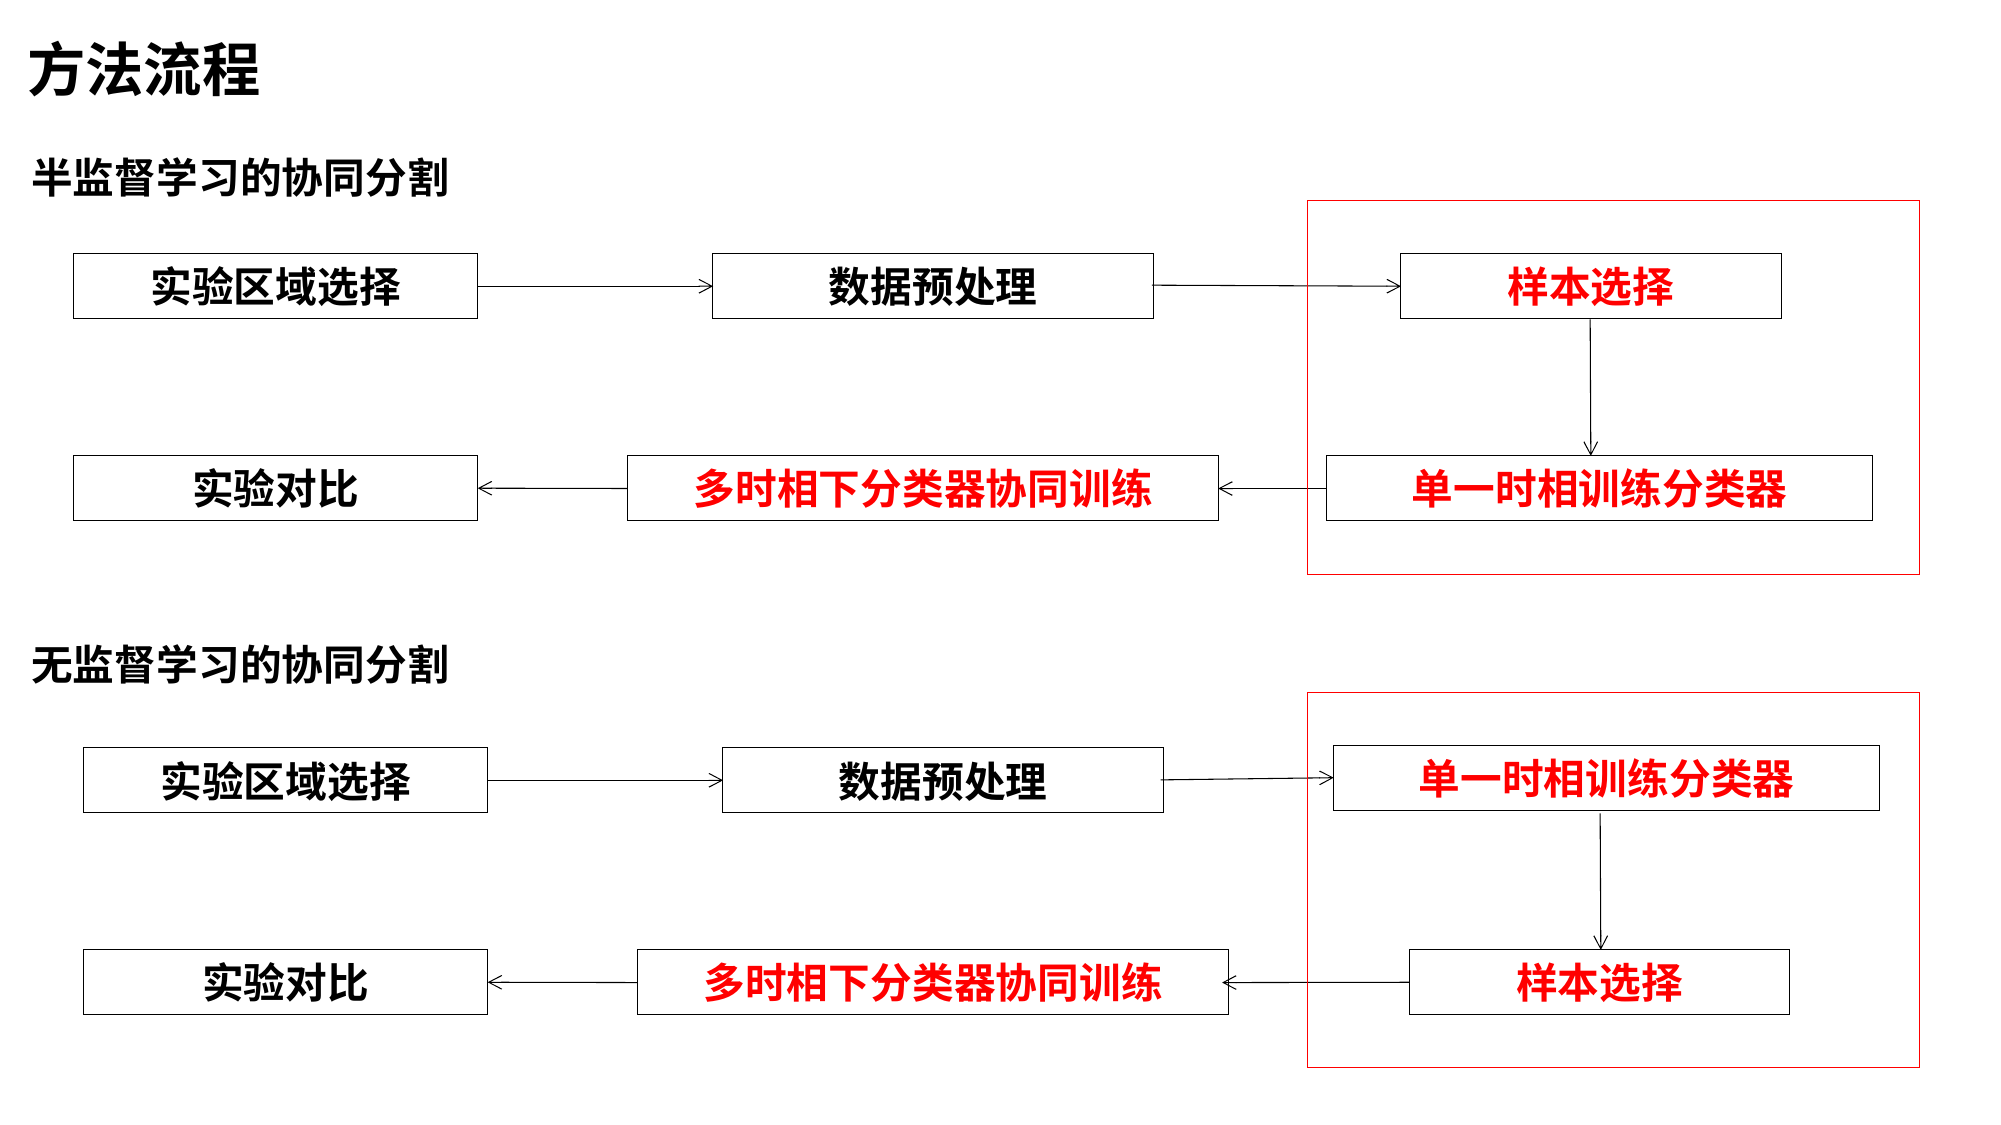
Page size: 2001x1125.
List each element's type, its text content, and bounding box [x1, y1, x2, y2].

text_box 实验区域选择 [83, 747, 488, 813]
text_box 数据预处理 [722, 747, 1164, 813]
text_box 无监督学习的协同分割 [16, 630, 480, 696]
text_box 数据预处理 [712, 253, 1154, 319]
text_box 实验对比 [83, 949, 488, 1015]
text_box 方法流程 [12, 25, 698, 111]
text_box 实验对比 [73, 455, 478, 521]
text_box 实验区域选择 [73, 253, 478, 319]
text_box 多时相下分类器协同训练 [627, 455, 1219, 521]
text_box [1307, 692, 1920, 1068]
text_box [1307, 200, 1920, 575]
text_box 多时相下分类器协同训练 [637, 949, 1229, 1015]
text_box 半监督学习的协同分割 [16, 144, 480, 209]
